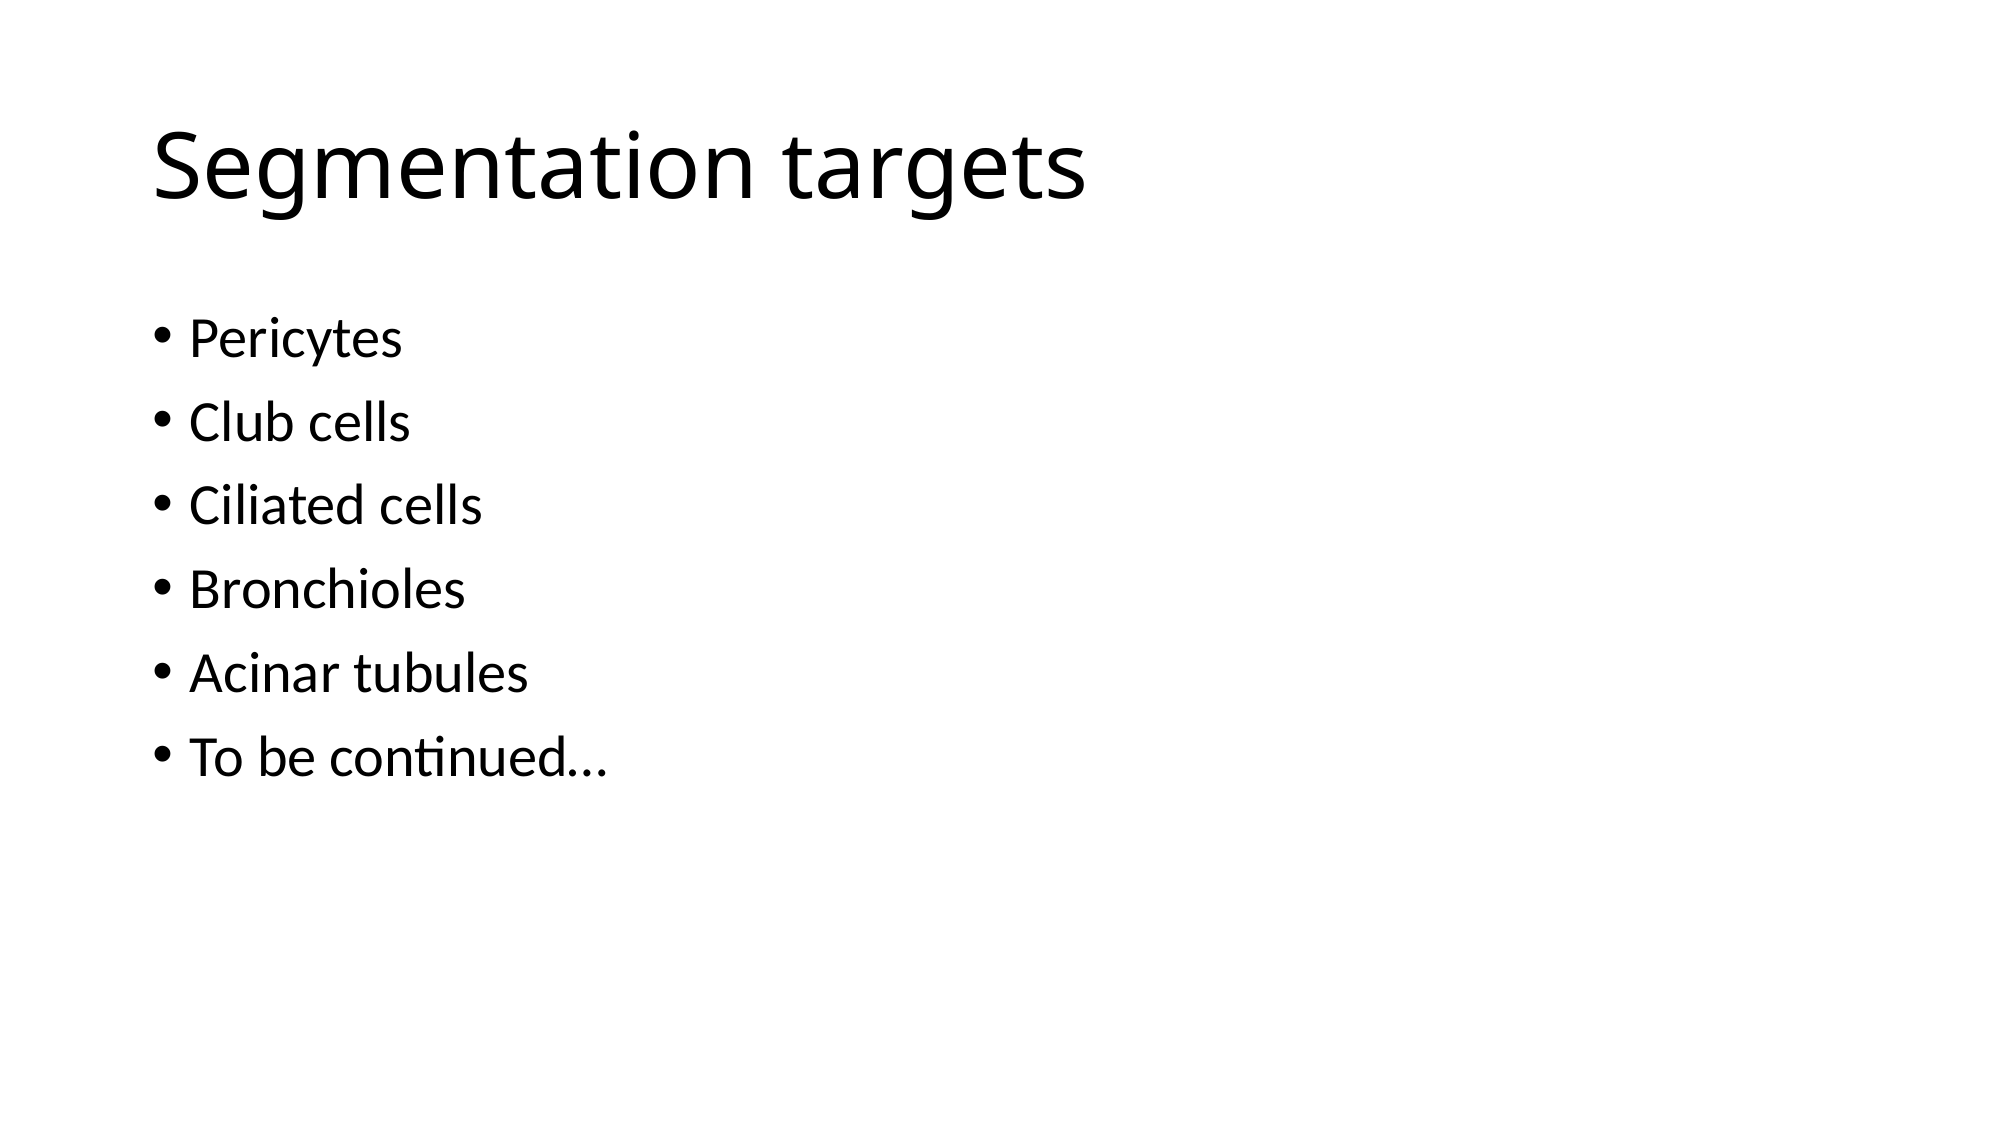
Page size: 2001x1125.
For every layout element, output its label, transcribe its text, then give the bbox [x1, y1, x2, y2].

list Pericytes Club cells Ciliated cells Bronchioles Acinar tubules To be continued… [137, 299, 1863, 1014]
title Segmentation targets [137, 59, 1863, 278]
